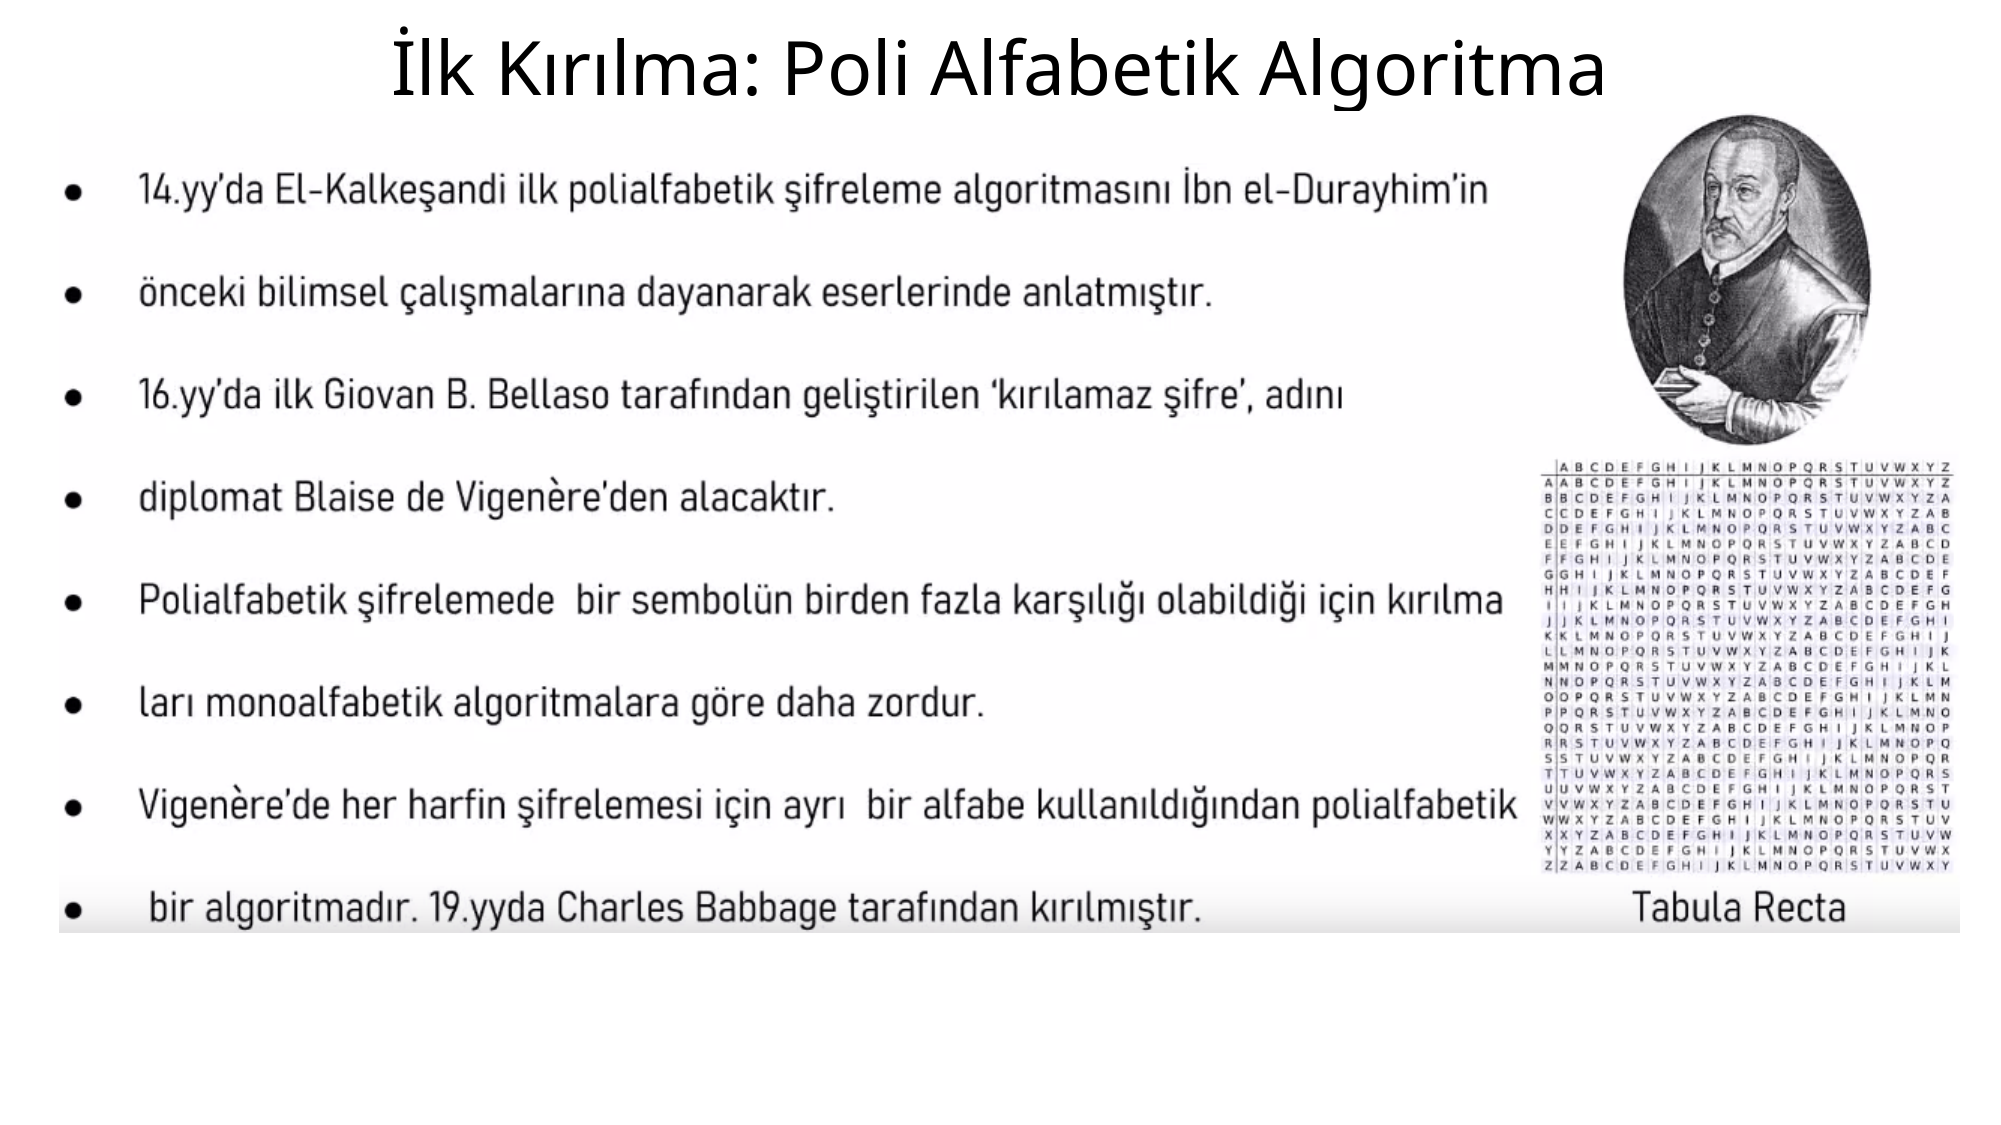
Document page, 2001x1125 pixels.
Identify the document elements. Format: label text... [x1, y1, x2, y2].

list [58, 111, 1961, 933]
title İlk Kırılma: Poli Alfabetik Algoritma [137, 18, 1863, 111]
